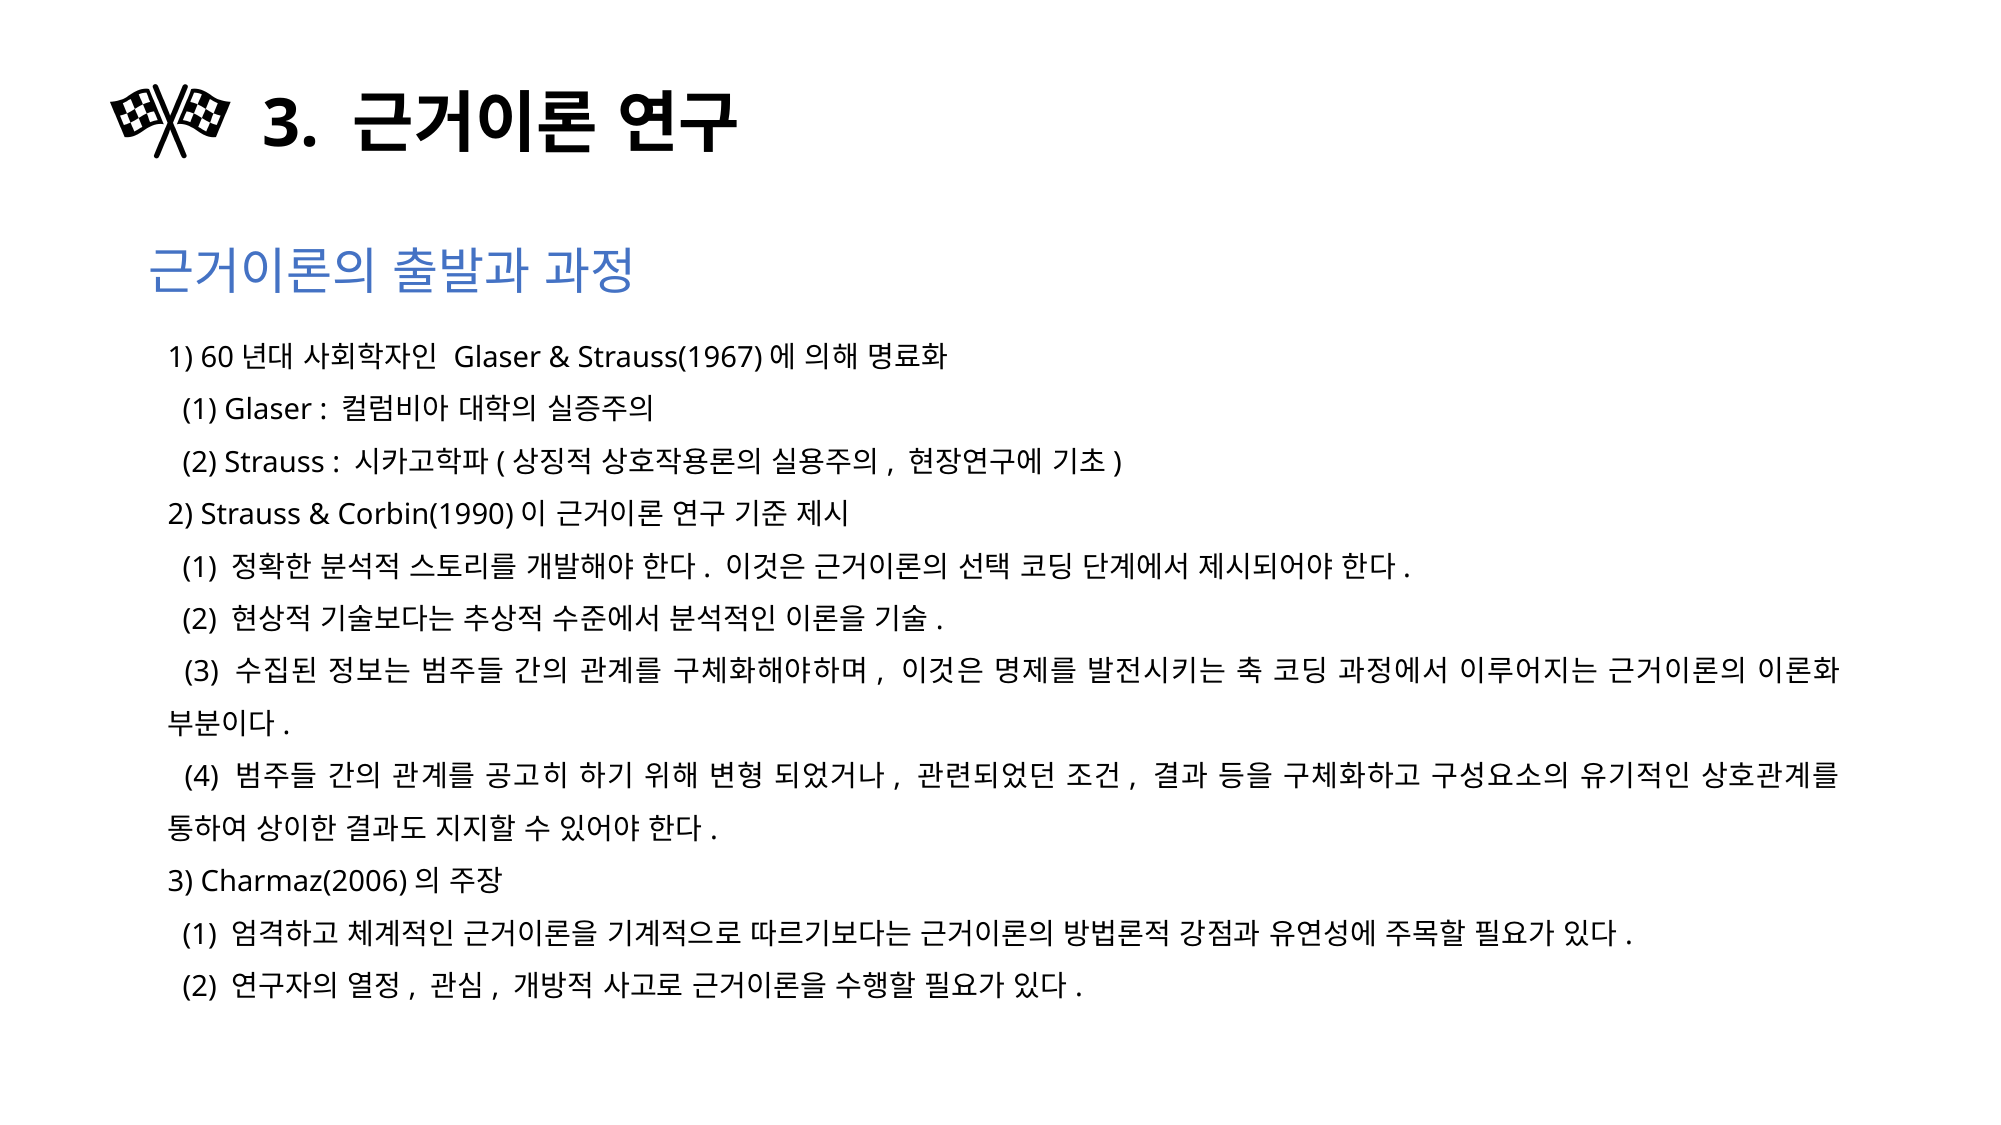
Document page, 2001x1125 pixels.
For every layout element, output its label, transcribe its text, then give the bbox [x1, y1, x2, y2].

picture [107, 58, 233, 184]
text_box 3. 근거이론 연구 [247, 72, 756, 168]
text_box [636, 299, 2000, 375]
text_box 근거이론의 출발과 과정 [133, 232, 653, 308]
text_box 1) 60년대 사회학자인 Glaser & Strauss(1967)에 의해 명료화 (1) Glaser : 컬럼비아 대학의 실증주의 (2) Strauss : 시카고학파(상징적 상호작용론의 실용주의, 현장연구에 기초) 2) Strauss & Corbin(1990)이 근거이론 연구 기준 제시 (1) 정확한 분석적 스토리를 개발해야 한다. 이것은 근거이론의 선택 코딩 단계에서 제시되어야 한다. (2) 현상적 기술보다는 추상적 수준에서 분석적인 이론을 기술. (3) 수집된 정보는 범주들 간의 관계를 구체화해야하며, 이것은 명제를 발전시키는 축 코딩 과정에서 이루어지는 근거이론의 이론화 부분이다. (4) 범주들 간의 관계를 공고히 하기 위해 변형 되었거나, 관련되었던 조건, 결과 등을 구체화하고 구성요소의 유기적인 상호관계를 통하여 상이한 결과도 지지할 수 있어야 한다. 3) Charmaz(2006)의 주장 (1) 엄격하고 체계적인 근거이론을 기계적으로 따르기보다는 근거이론의 방법론적 강점과 유연성에 주목할 필요가 있다. (2) 연구자의 열정, 관심, 개방적 사고로 근거이론을 수행할 필요가 있다. [152, 313, 1855, 1010]
